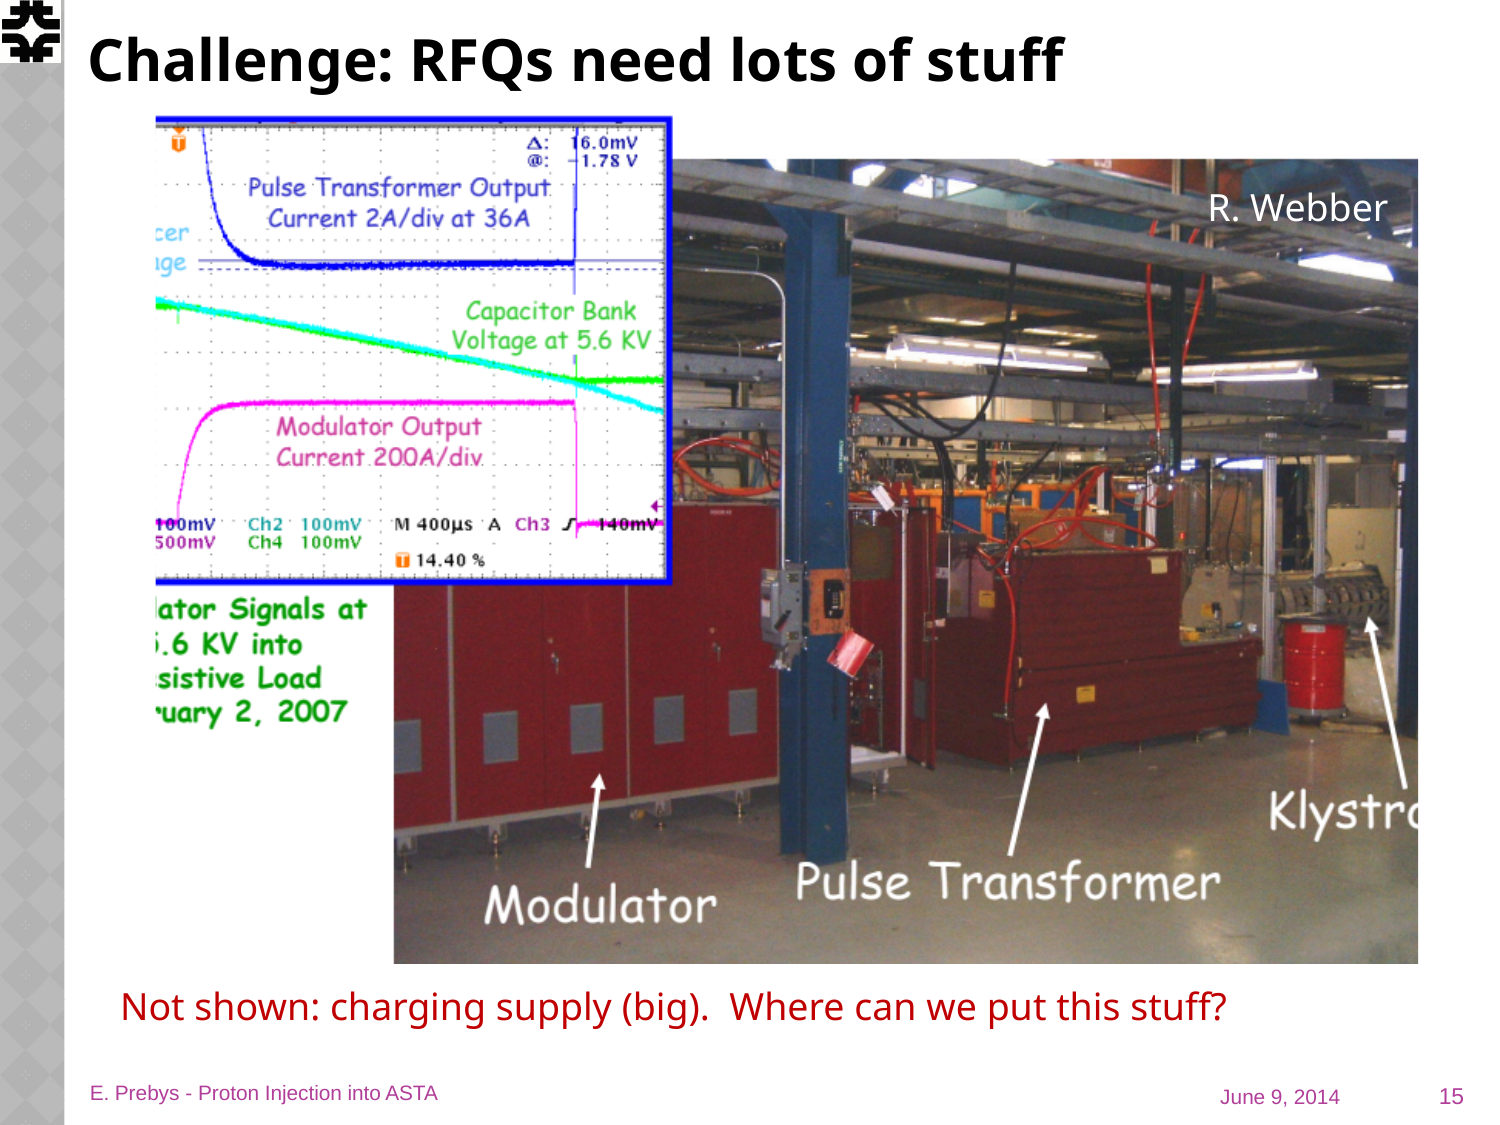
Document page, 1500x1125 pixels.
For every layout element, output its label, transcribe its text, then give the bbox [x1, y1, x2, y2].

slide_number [827, 1077, 1355, 1110]
slide_number 15 [1367, 1071, 1465, 1110]
picture [0, 0, 61, 63]
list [155, 113, 1419, 964]
footer E. Prebys - Proton Injection into ASTA [75, 1075, 709, 1105]
text_box Not shown: charging supply (big). Where can we put this stuff? [105, 975, 1420, 1035]
title Challenge: RFQs need lots of stuff [80, 20, 1436, 93]
